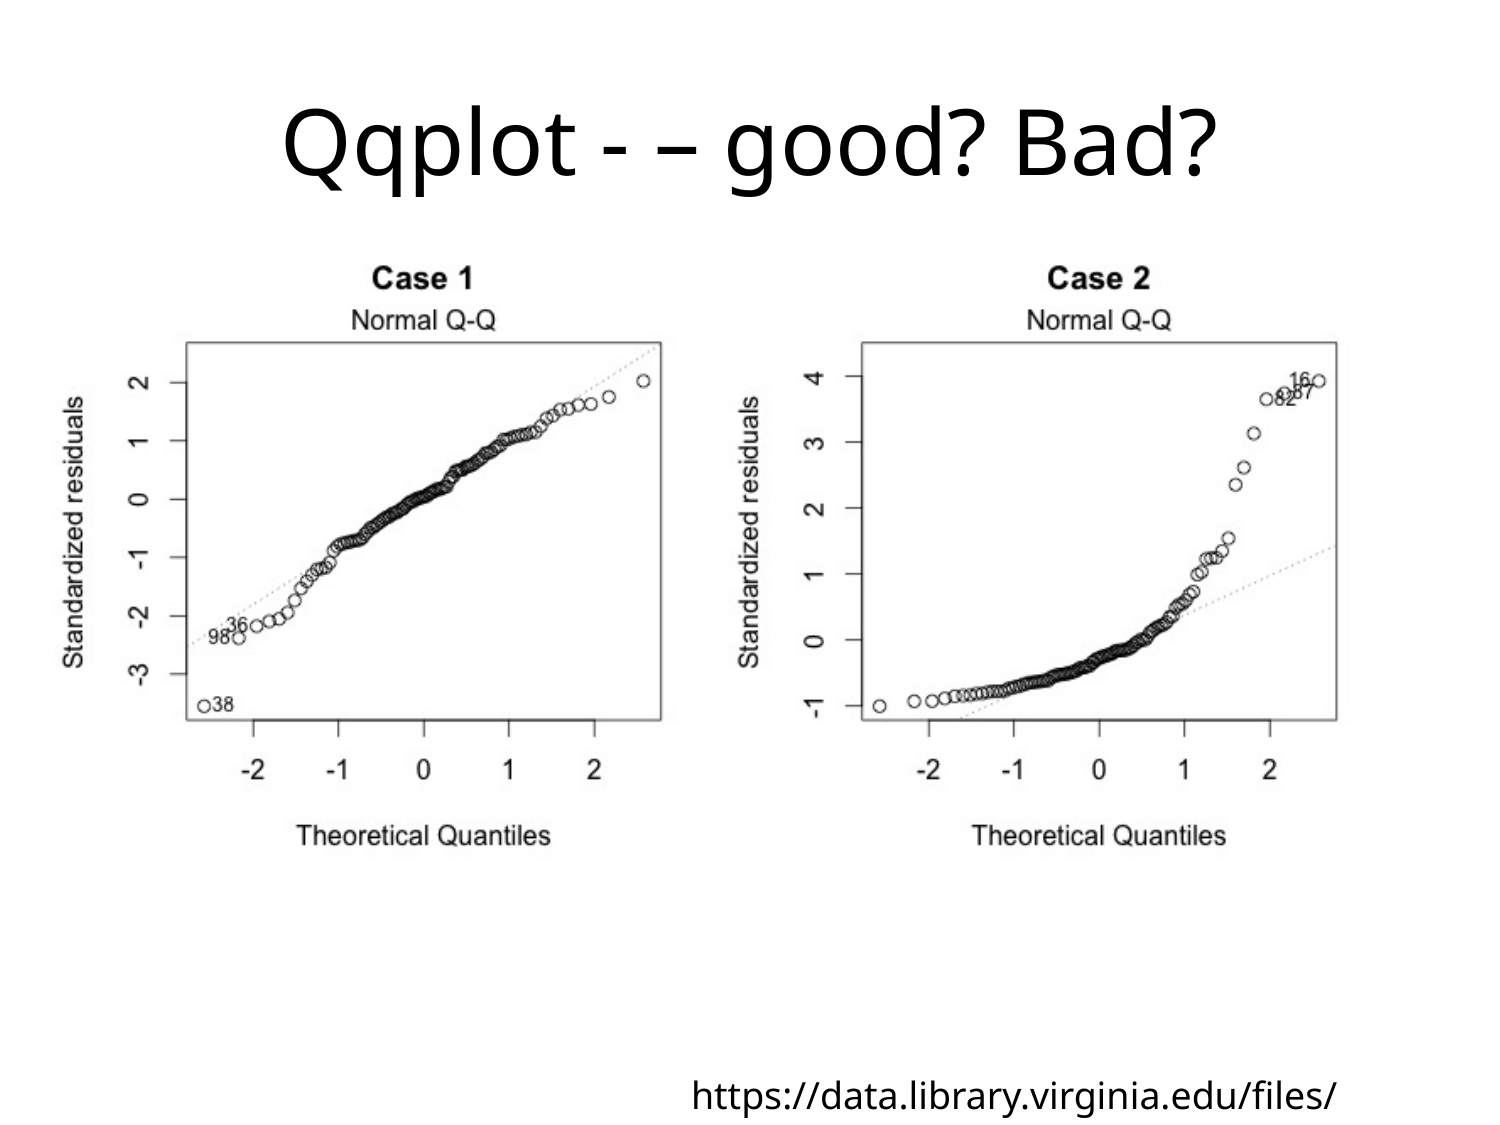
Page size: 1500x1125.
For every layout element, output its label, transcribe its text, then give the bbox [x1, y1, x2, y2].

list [54, 210, 1406, 886]
text_box https://data.library.virginia.edu/files/diagnostics2.jpeg [676, 1064, 1500, 1125]
title Qqplot - – good? Bad? [75, 45, 1425, 233]
